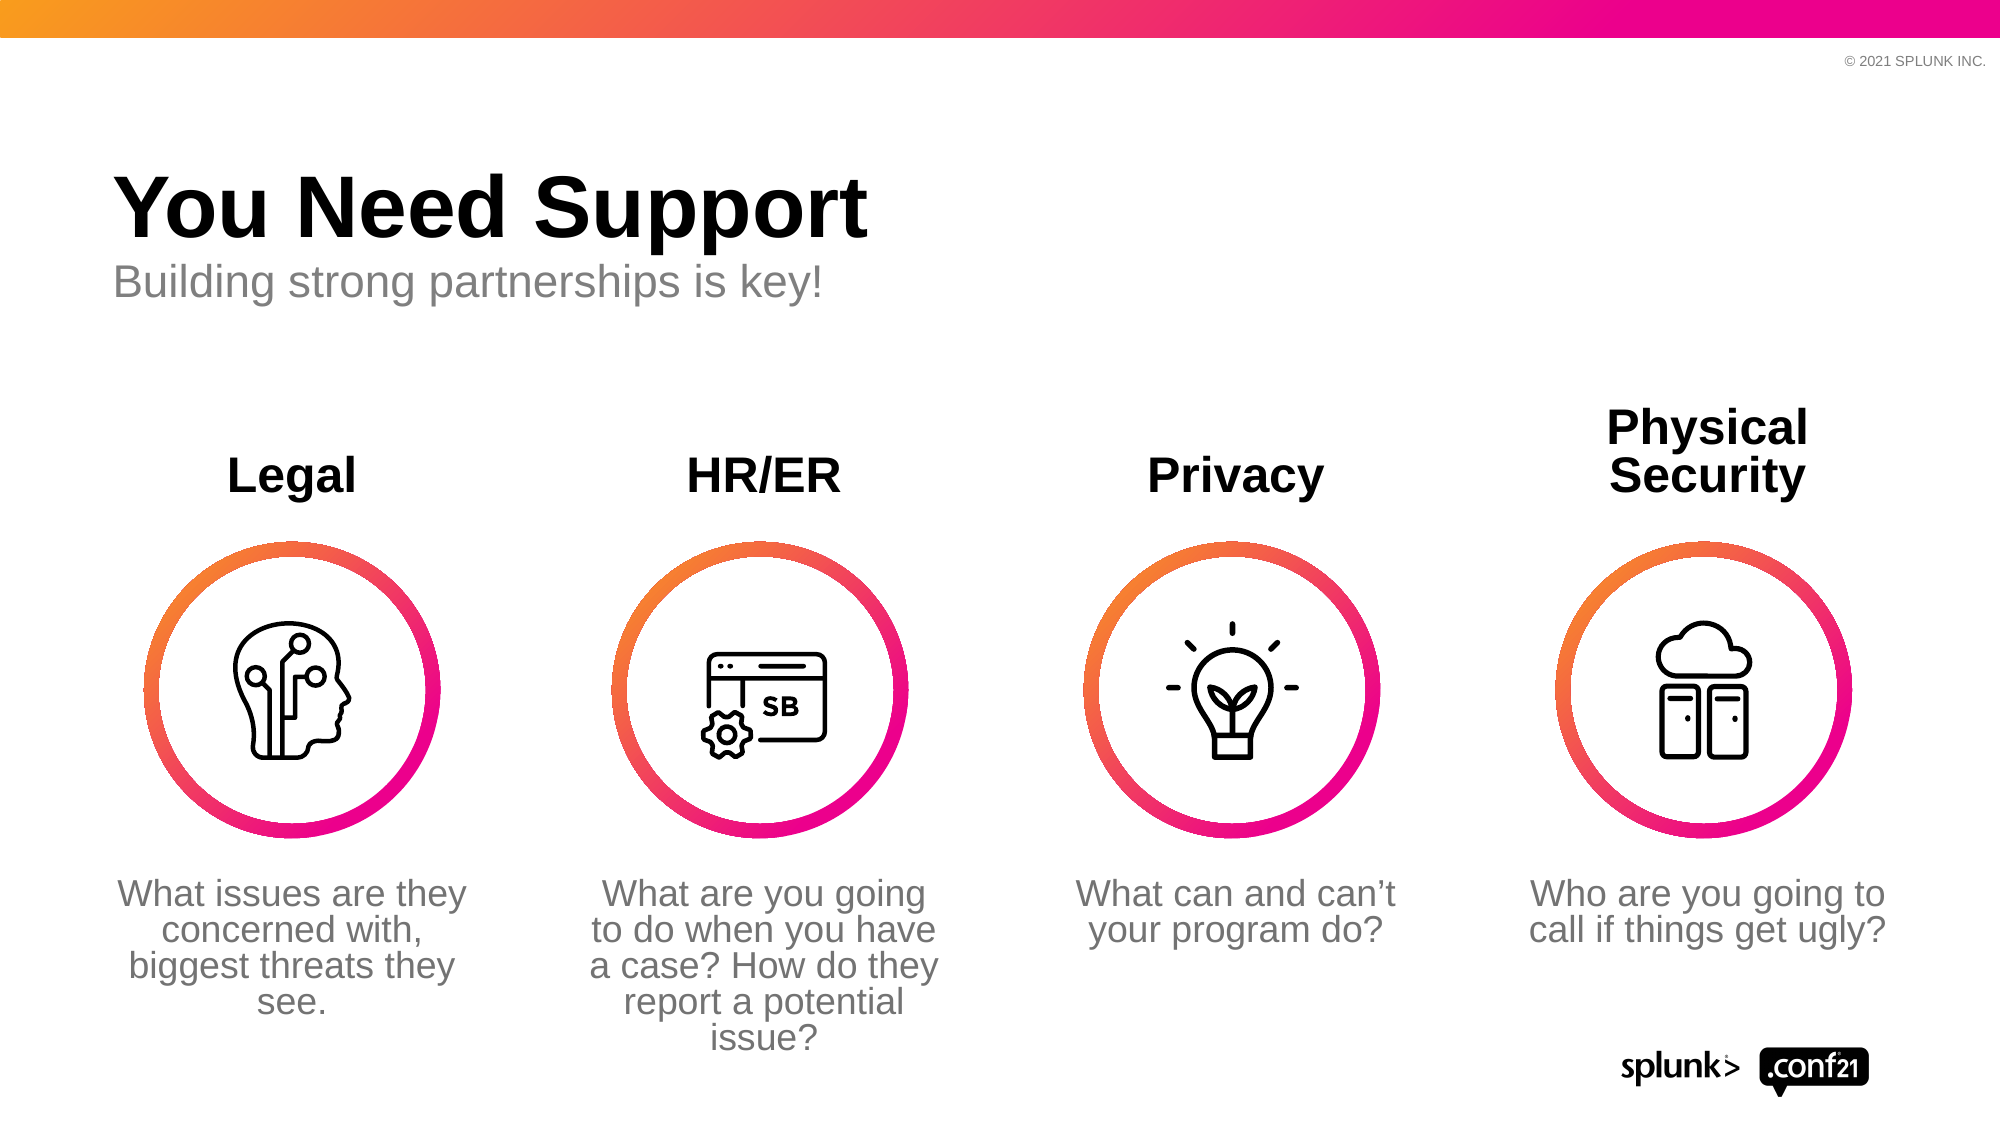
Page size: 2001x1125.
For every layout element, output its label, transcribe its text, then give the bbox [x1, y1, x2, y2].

list What issues are they concerned with, biggest threats they see. [112, 877, 472, 1013]
list Physical Security [1528, 389, 1888, 503]
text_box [1655, 620, 1753, 761]
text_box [1165, 620, 1300, 761]
list What can and can’t your program do? [1056, 877, 1416, 1013]
title You Need Support [112, 169, 1888, 255]
list Who are you going to call if things get ugly? [1528, 877, 1888, 1013]
list Legal [112, 389, 472, 503]
picture [1602, 1045, 1888, 1107]
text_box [232, 620, 352, 761]
list Privacy [1056, 389, 1416, 503]
list Building strong partnerships is key! [112, 261, 1888, 308]
list HR/ER [584, 389, 944, 503]
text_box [700, 651, 828, 760]
list What are you going to do when you have a case? How do they report a potential issue? [584, 877, 944, 1013]
